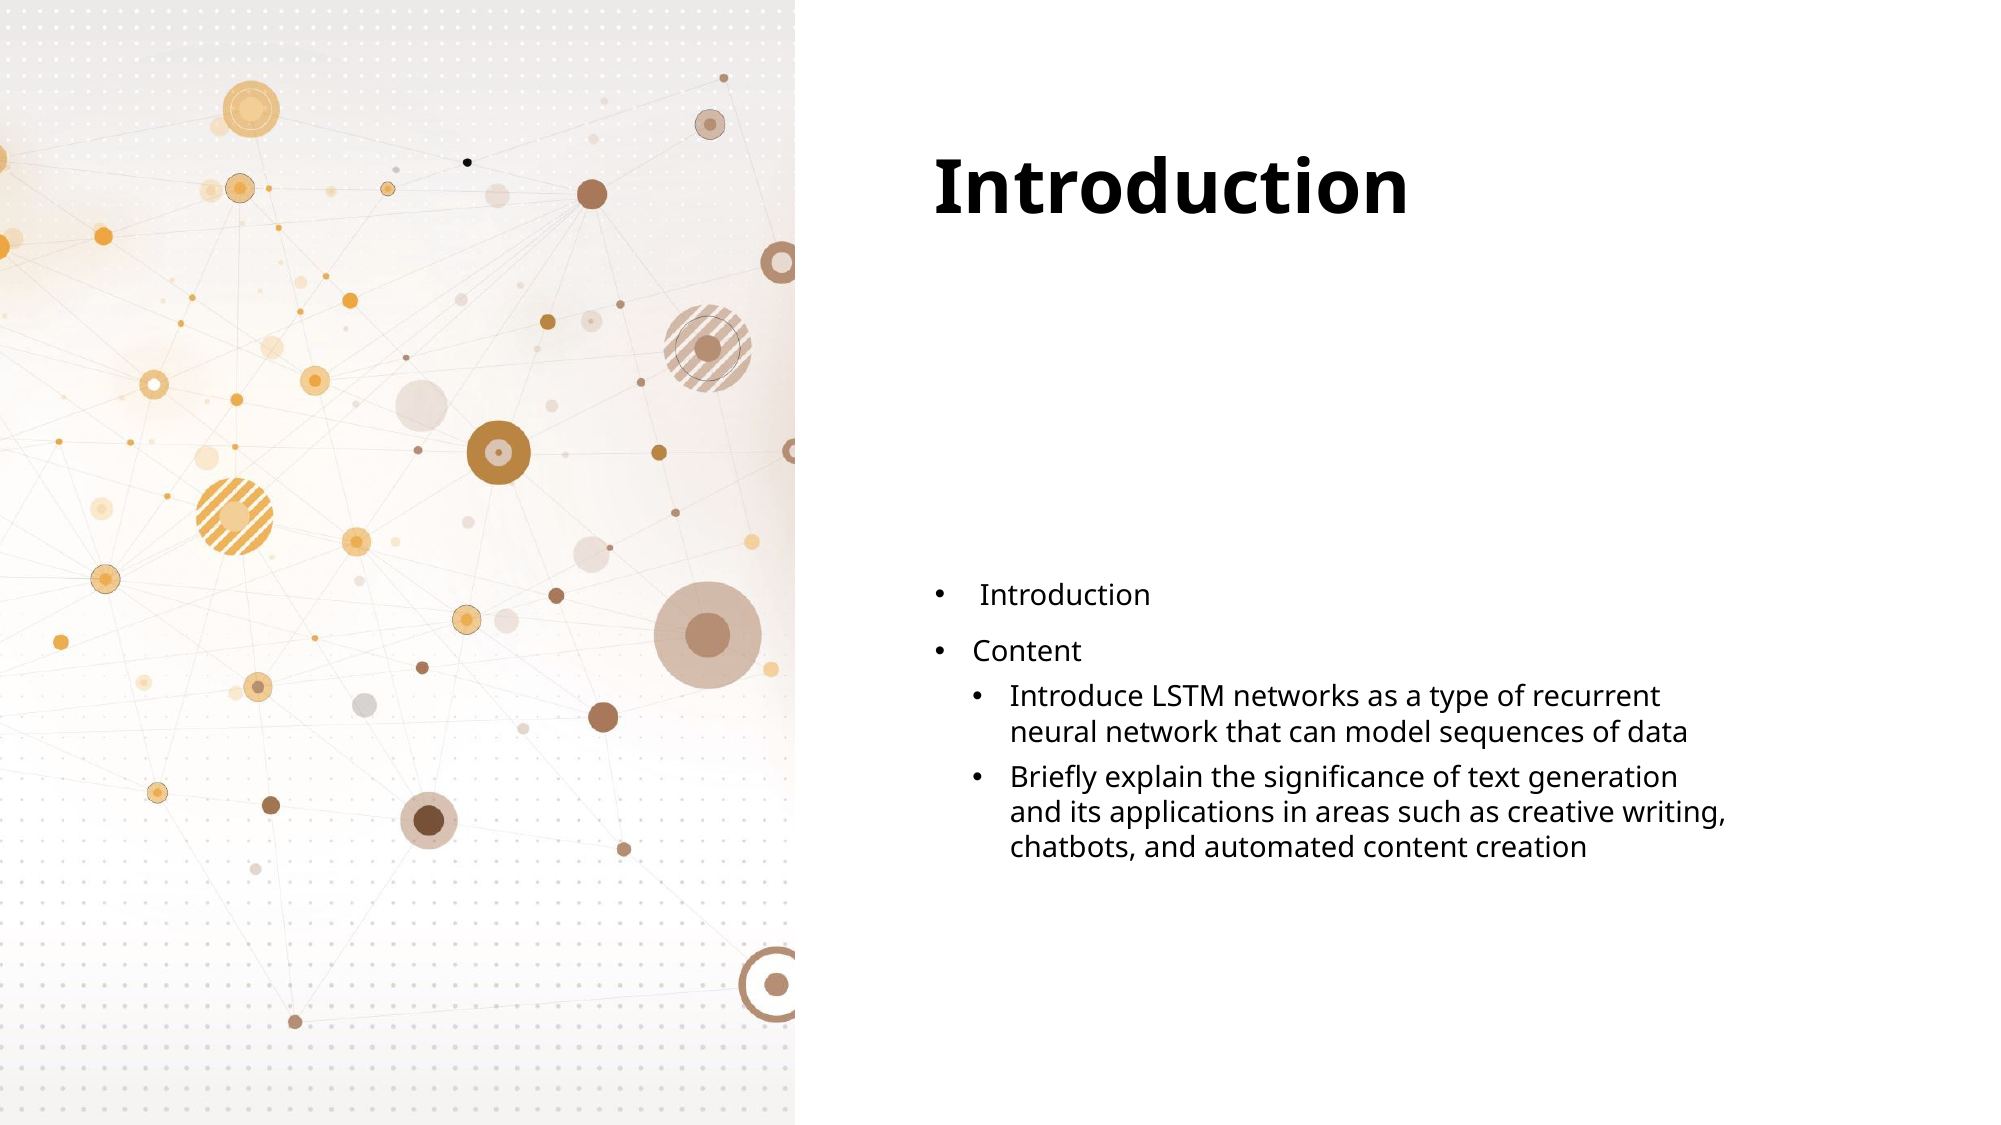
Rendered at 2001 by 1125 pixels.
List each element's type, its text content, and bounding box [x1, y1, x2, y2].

title Introduction [919, 140, 1637, 491]
list Introduction Content Introduce LSTM networks as a type of recurrent neural network that can model sequences of data Briefly explain the significance of text generation and its applications in areas such as creative writing, chatbots, and automated content creation [919, 568, 1742, 987]
picture [0, 0, 795, 1125]
